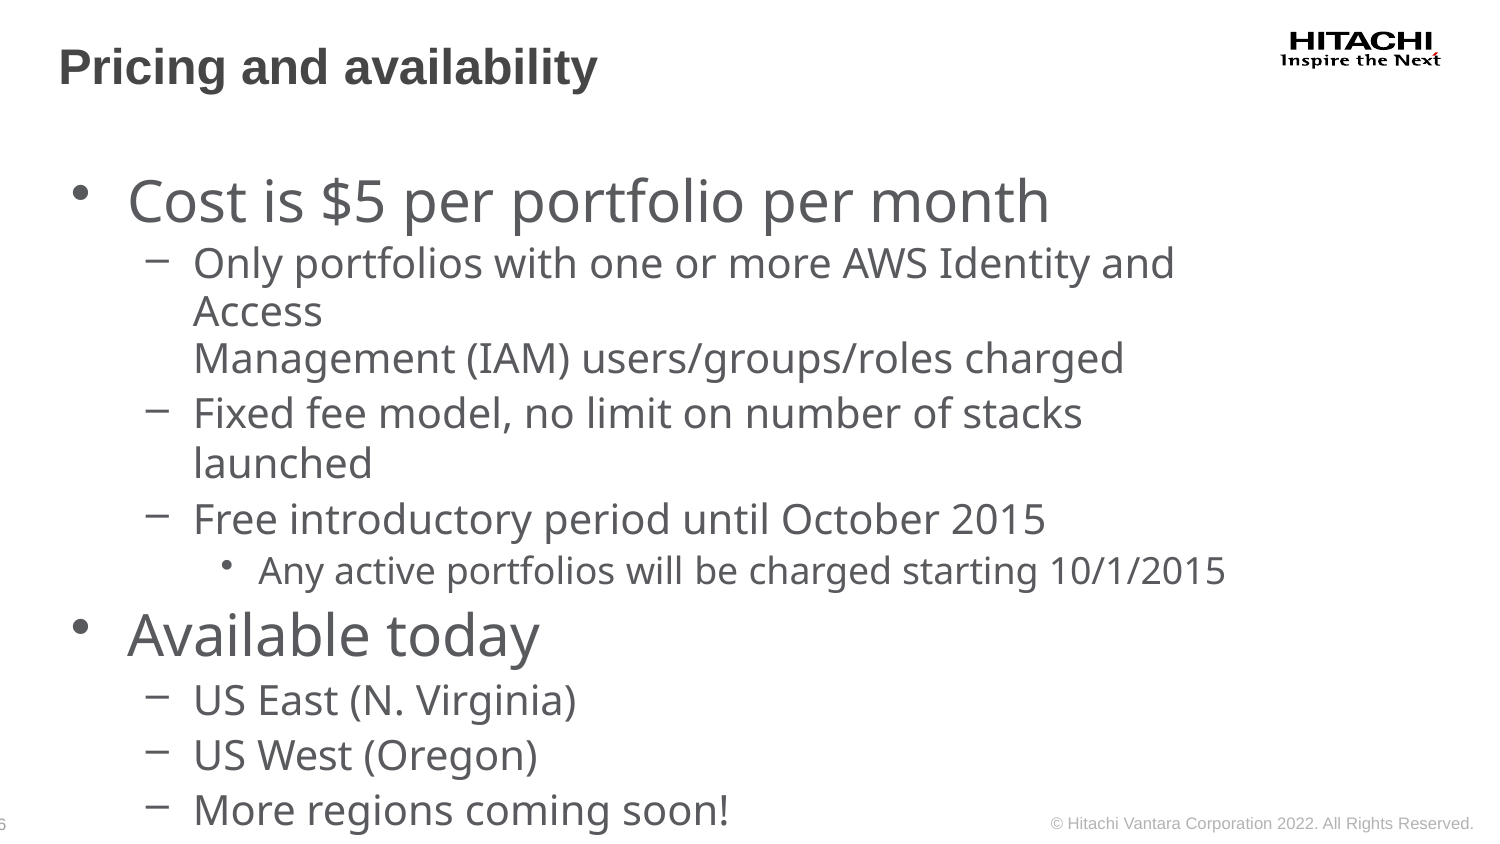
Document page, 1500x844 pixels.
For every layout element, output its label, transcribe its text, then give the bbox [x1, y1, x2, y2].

text_box Cost is $5 per portfolio per month Only portfolios with one or more AWS Identity and Access Management (IAM) users/groups/roles charged Fixed fee model, no limit on number of stacks launched Free introductory period until October 2015 Any active portfolios will be charged starting 10/1/2015 Available today US East (N. Virginia) US West (Oregon) More regions coming soon! [68, 155, 1257, 834]
title Pricing and availability [43, 8, 1200, 129]
